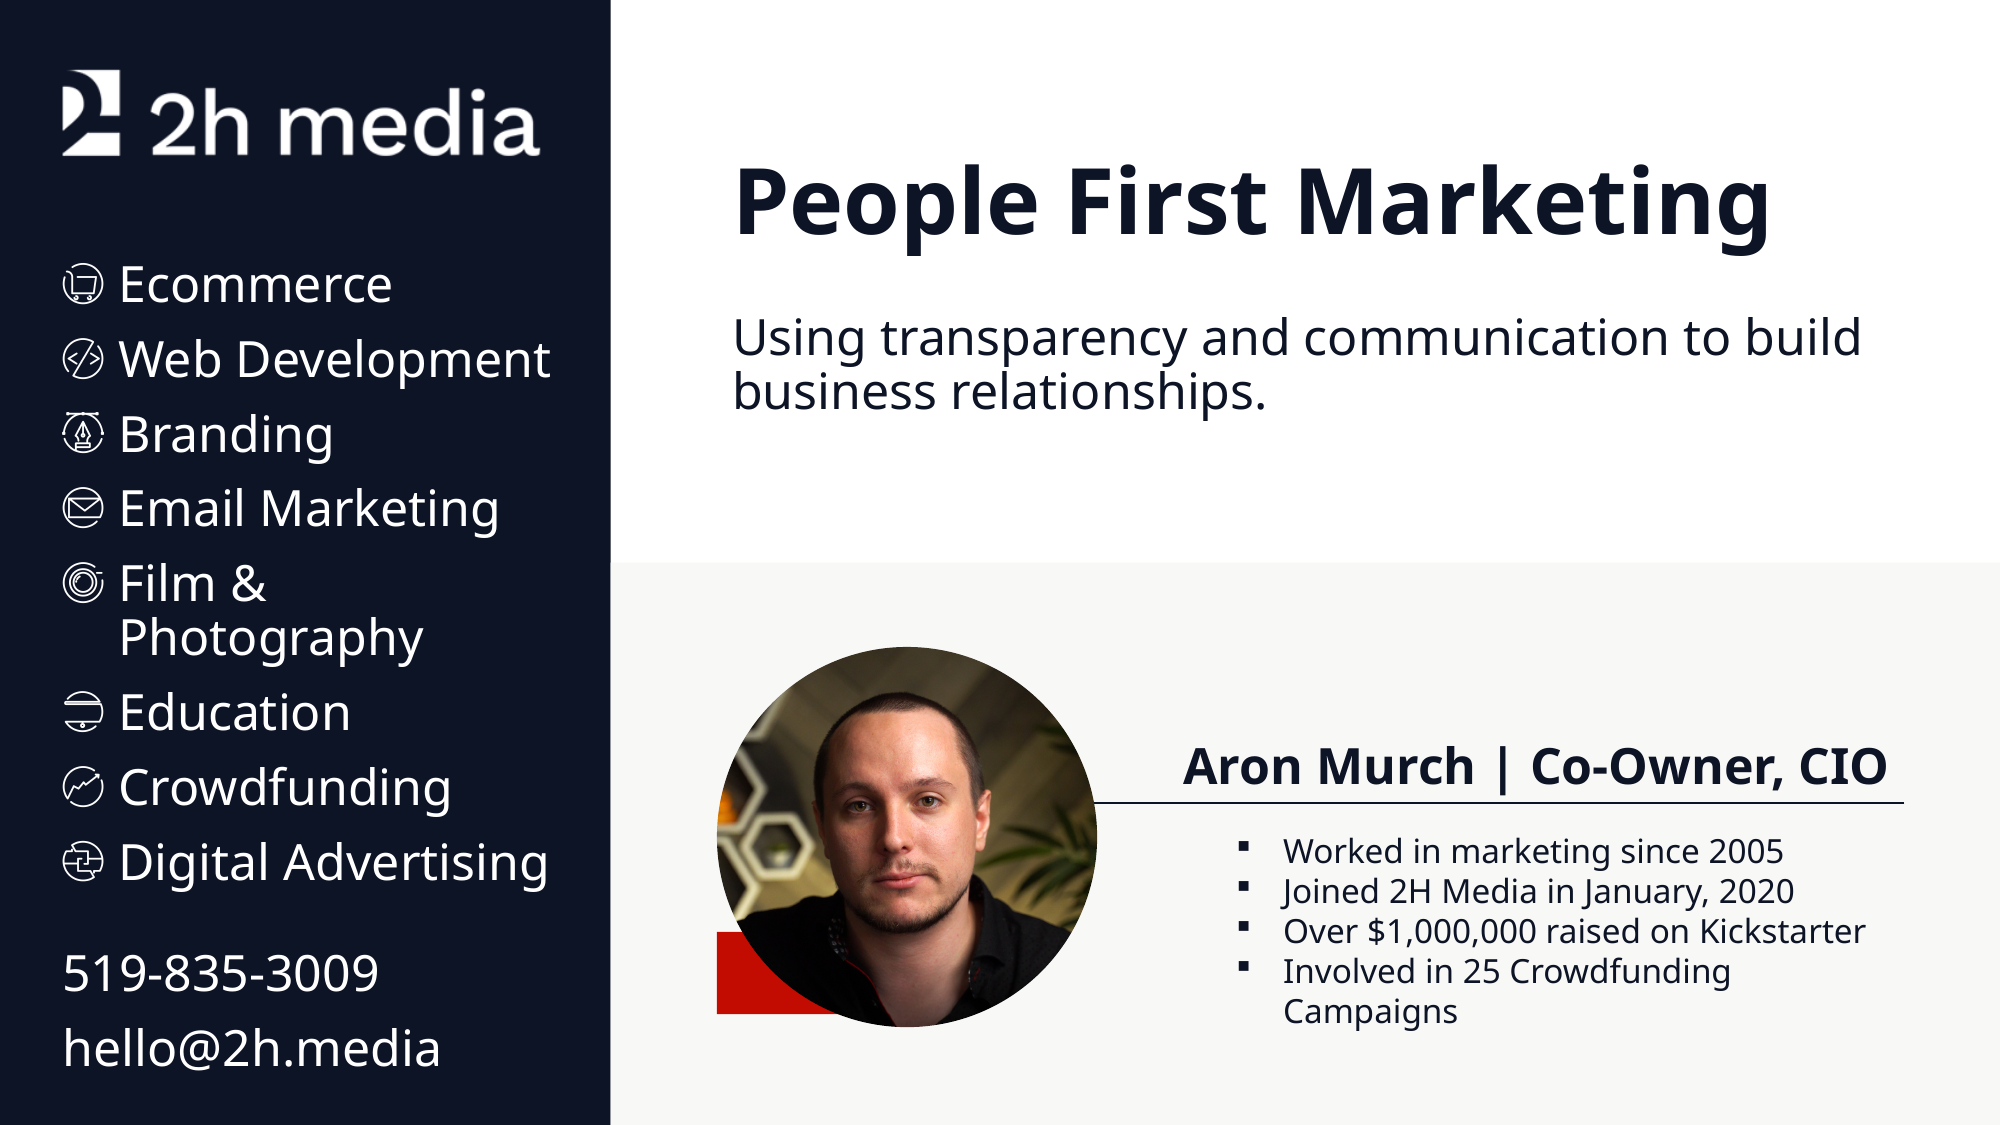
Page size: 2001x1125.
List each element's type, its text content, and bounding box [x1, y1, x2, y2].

picture [62, 690, 104, 733]
text_box Aron Murch | Co-Owner, CIO [1124, 726, 1905, 802]
picture [62, 765, 104, 808]
text_box [716, 931, 834, 1015]
picture [62, 337, 104, 380]
list Ecommerce Web Development Branding Email Marketing Film & Photography Education Crowdfunding Digital Advertising [47, 251, 572, 856]
picture [62, 561, 104, 604]
picture [62, 262, 104, 305]
picture [62, 840, 104, 882]
list Using transparency and communication to build business relationships. [716, 304, 1930, 441]
title People First Marketing [716, 97, 1930, 304]
text_box 519-835-3009 hello@2h.media [47, 941, 572, 1095]
picture [62, 411, 104, 454]
text_box Worked in marketing since 2005 Joined 2H Media in January, 2020 Over $1,000,000 raised on Kickstarter Involved in 25 Crowdfunding Campaigns [1221, 823, 1905, 1038]
picture [47, 59, 556, 167]
text_box [715, 645, 1099, 1029]
text_box [610, 561, 2000, 1125]
text_box [0, 0, 612, 1125]
picture [62, 486, 104, 529]
